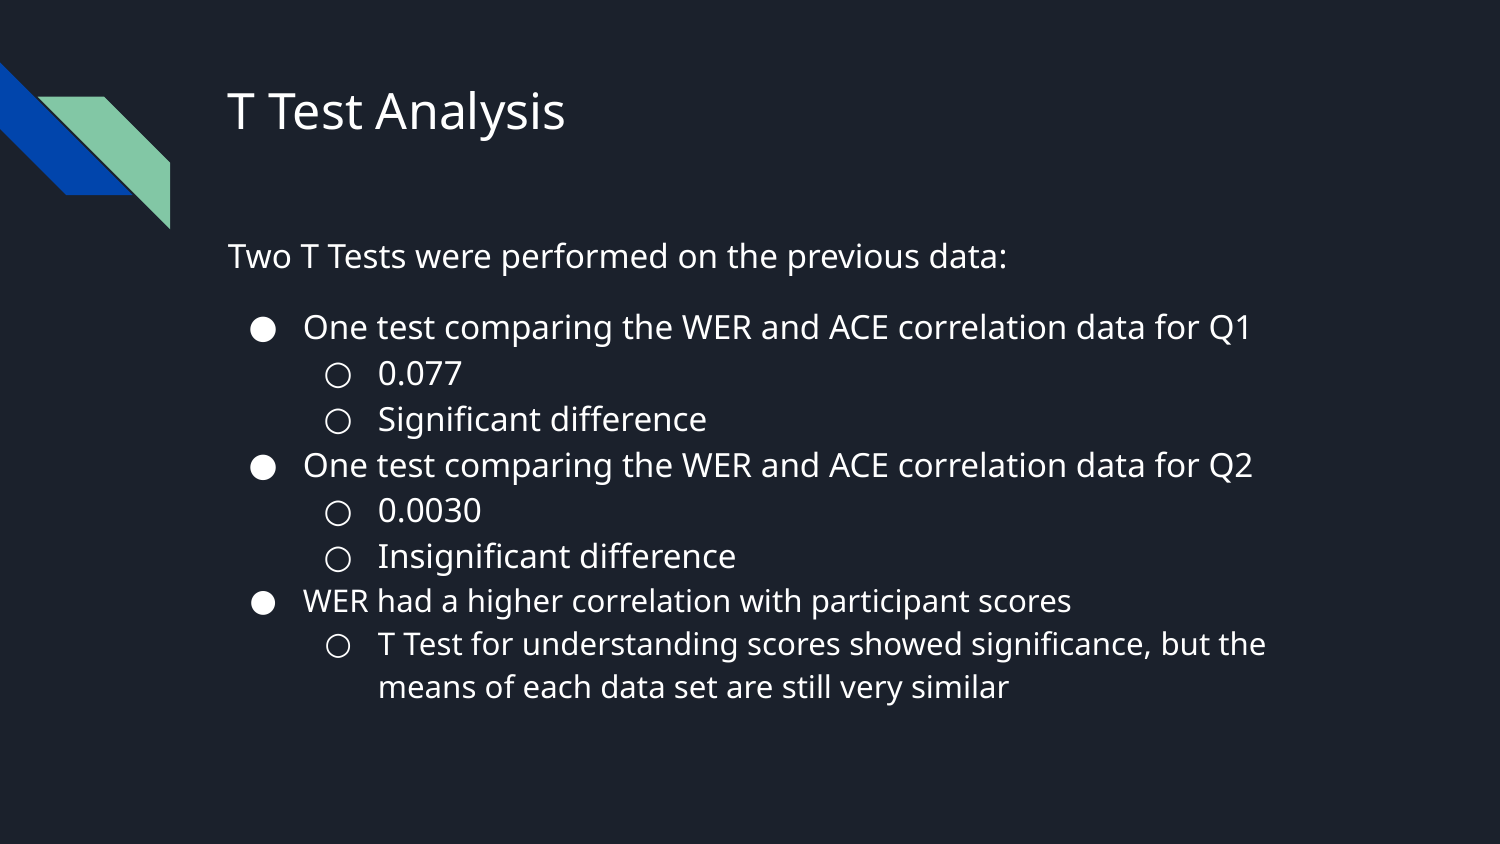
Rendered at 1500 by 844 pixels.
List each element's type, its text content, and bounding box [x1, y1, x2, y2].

list Two T Tests were performed on the previous data: One test comparing the WER and ACE correlation data for Q1 0.077 Significant difference One test comparing the WER and ACE correlation data for Q2 0.0030 Insignificant difference WER had a higher correlation with participant scores T Test for understanding scores showed significance, but the means of each data set are still very similar [212, 214, 1368, 779]
title T Test Analysis [212, 64, 1368, 214]
